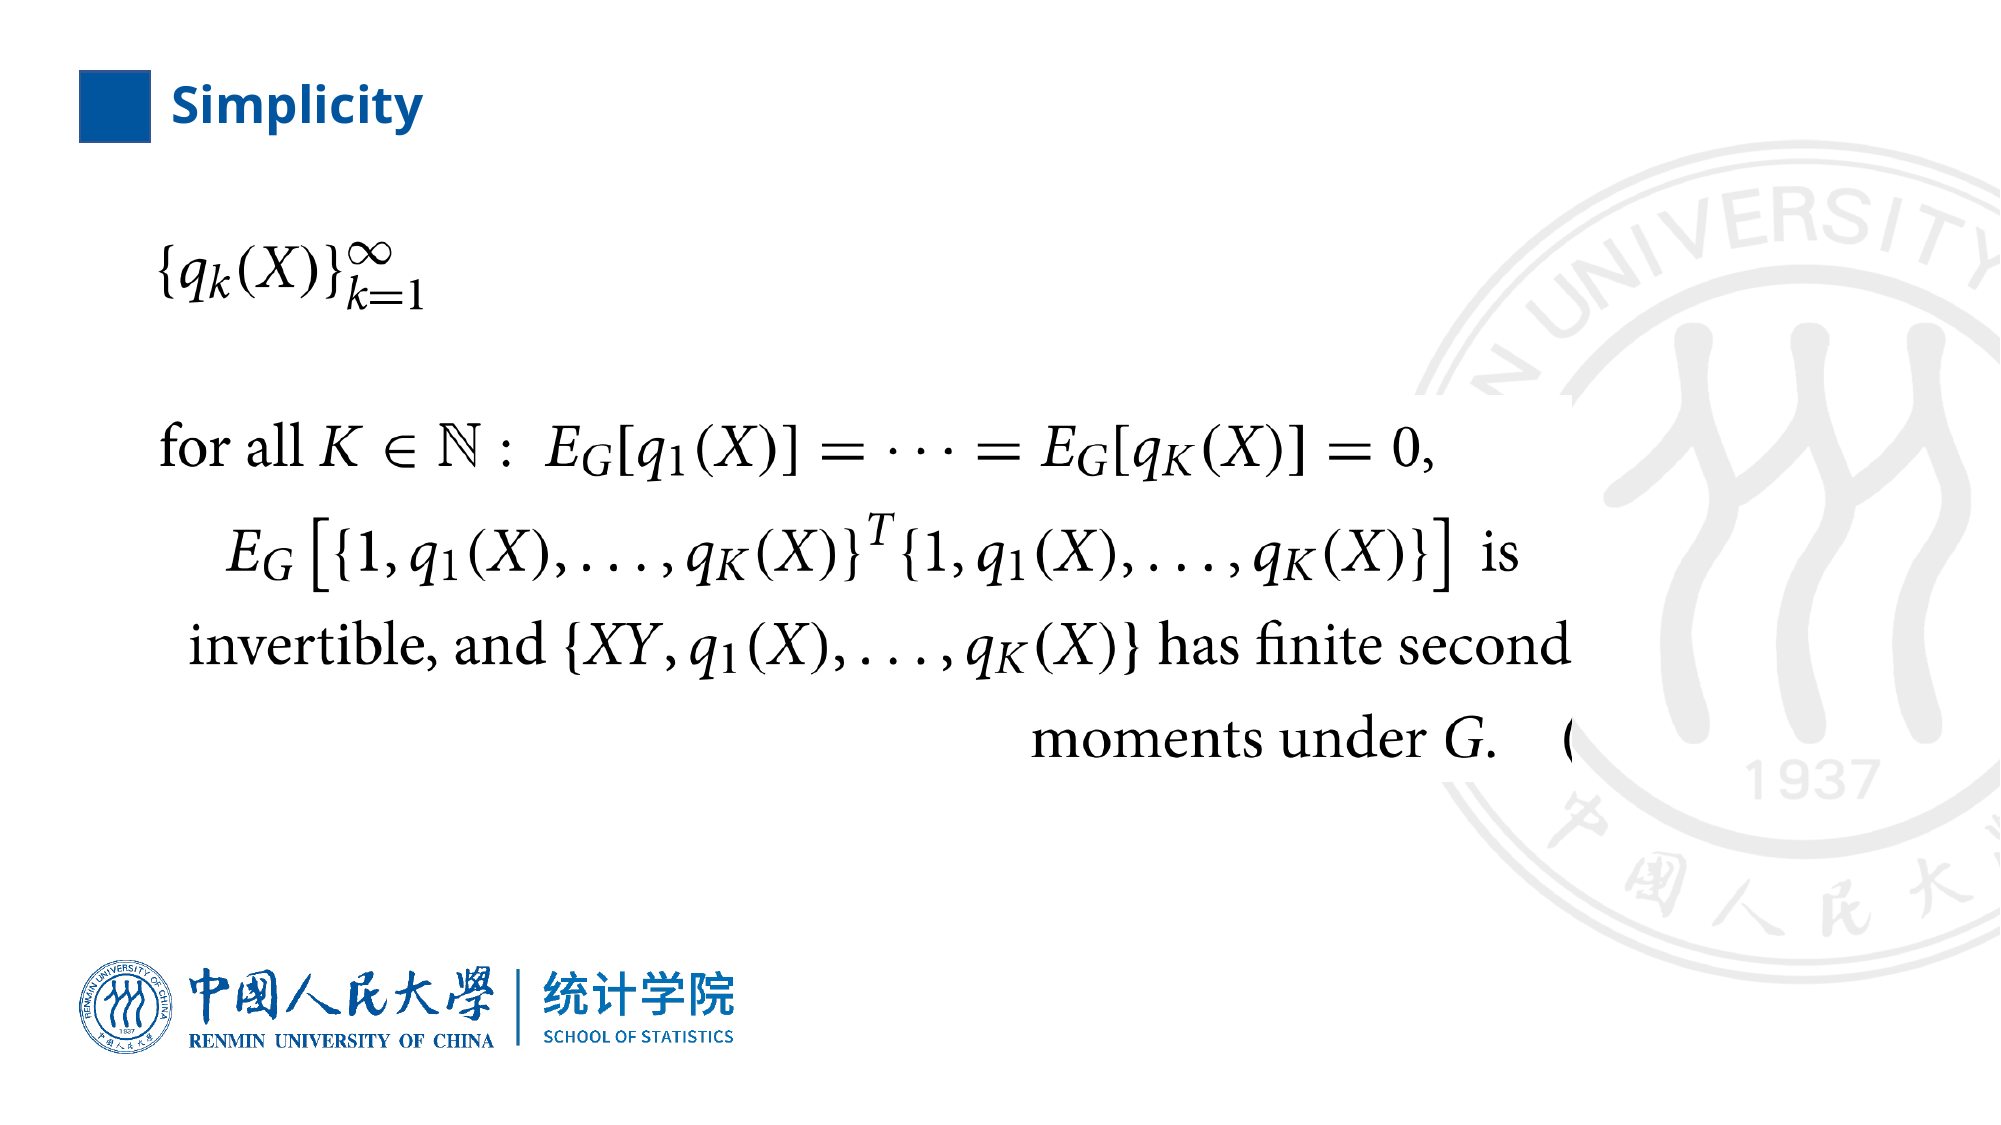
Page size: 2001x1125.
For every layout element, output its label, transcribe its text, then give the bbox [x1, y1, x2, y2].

picture [156, 395, 1572, 783]
picture [79, 958, 736, 1054]
title Simplicity [156, 71, 1005, 143]
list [156, 219, 428, 319]
